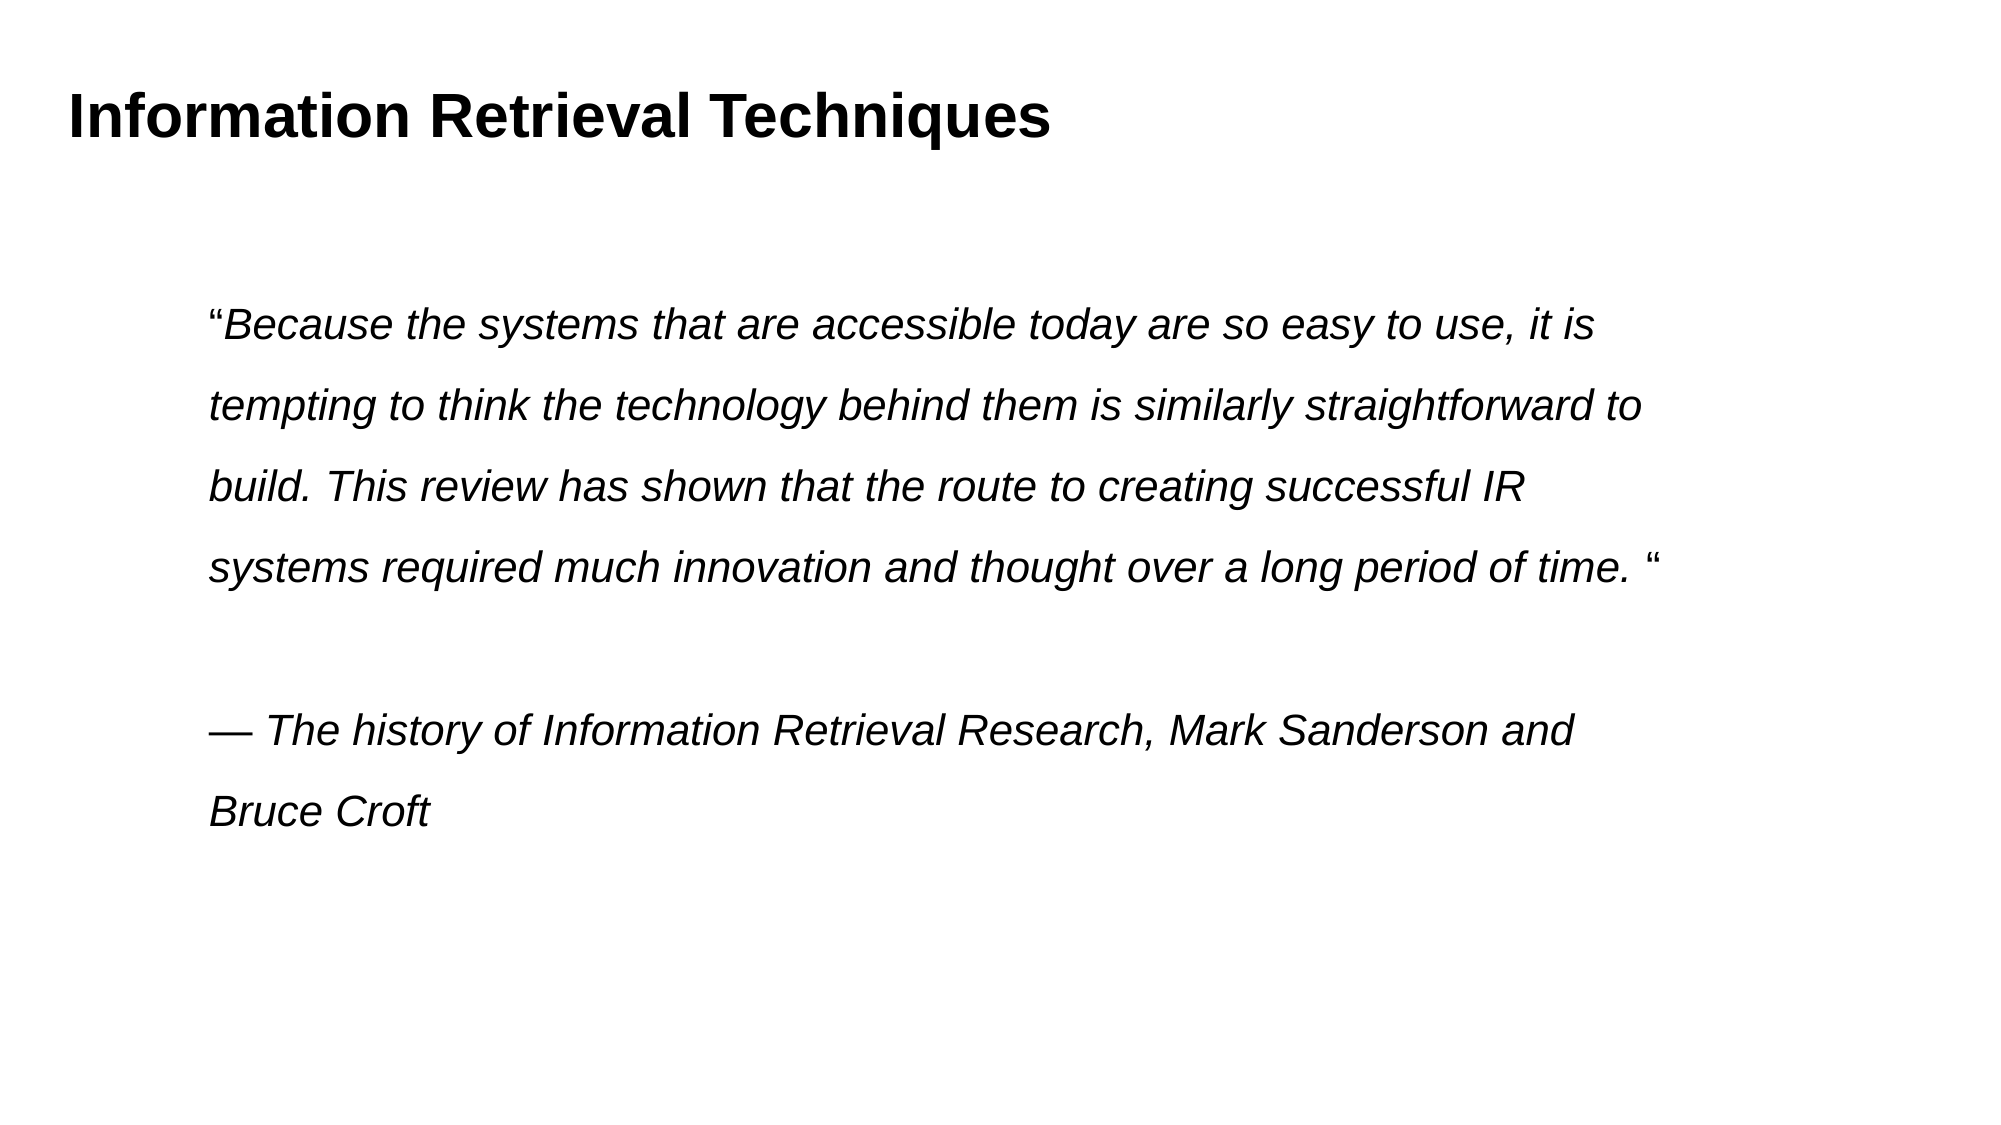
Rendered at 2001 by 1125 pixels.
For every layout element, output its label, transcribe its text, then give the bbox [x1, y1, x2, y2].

title Information Retrieval Techniques [60, 67, 1793, 177]
text_box “Because the systems that are accessible today are so easy to use, it is tempting to think the technology behind them is similarly straightforward to build. This review has shown that the route to creating successful IR systems required much innovation and thought over a long period of time. “ — The history of Information Retrieval Research, Mark Sanderson and Bruce Croft [201, 259, 1683, 843]
